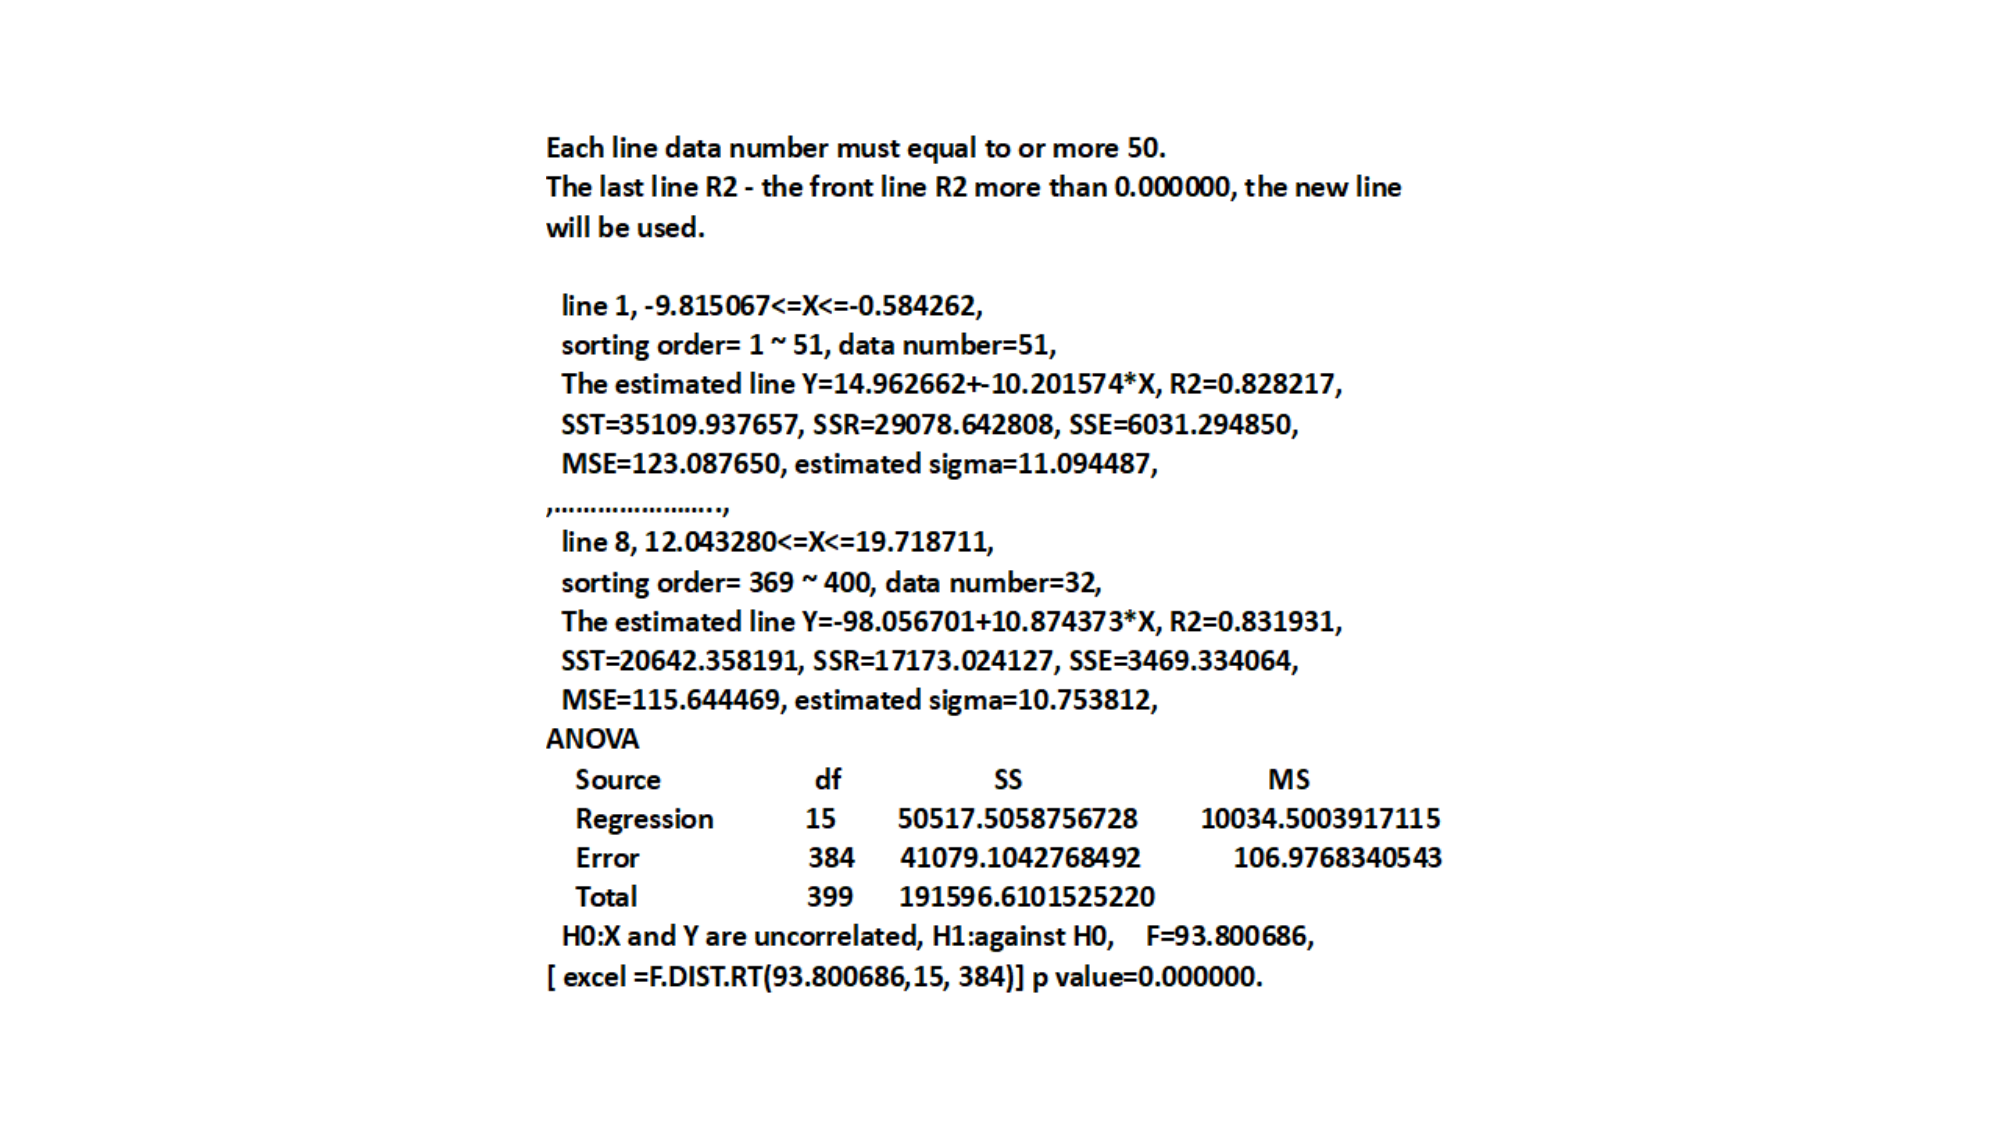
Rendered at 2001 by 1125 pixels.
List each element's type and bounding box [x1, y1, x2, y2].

picture [545, 128, 1454, 996]
